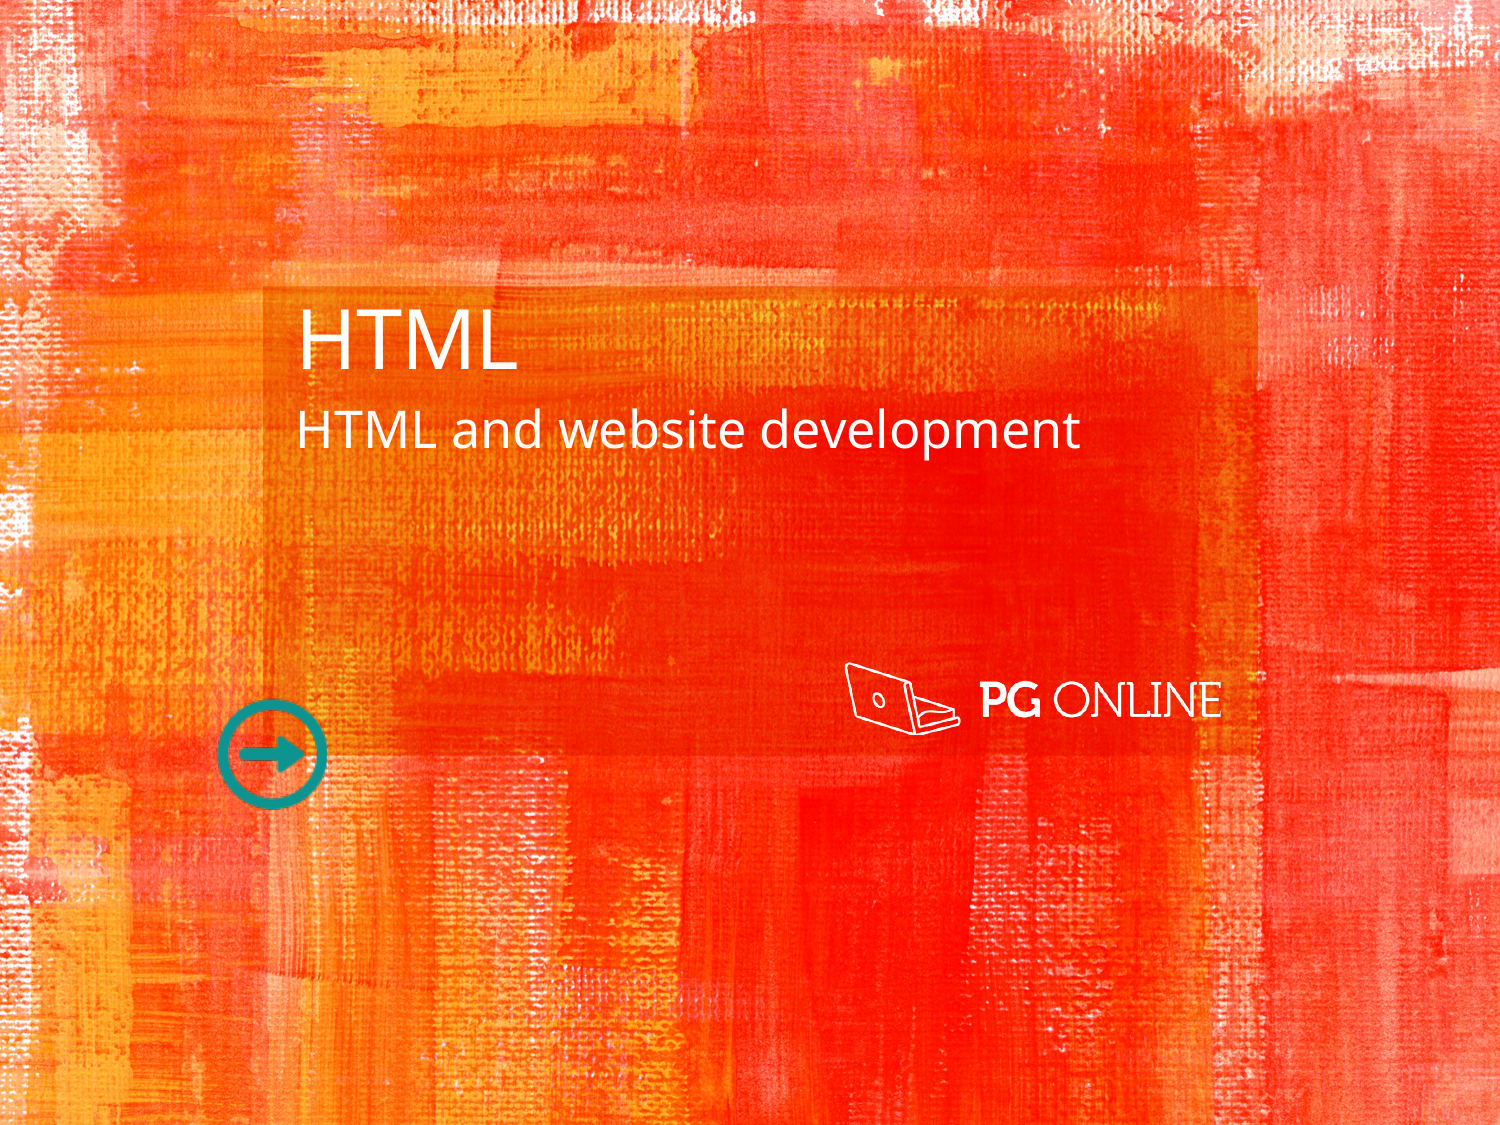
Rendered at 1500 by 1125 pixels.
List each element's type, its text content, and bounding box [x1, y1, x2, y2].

list HTML HTML and website development [295, 295, 1242, 657]
picture [0, 0, 1500, 1125]
